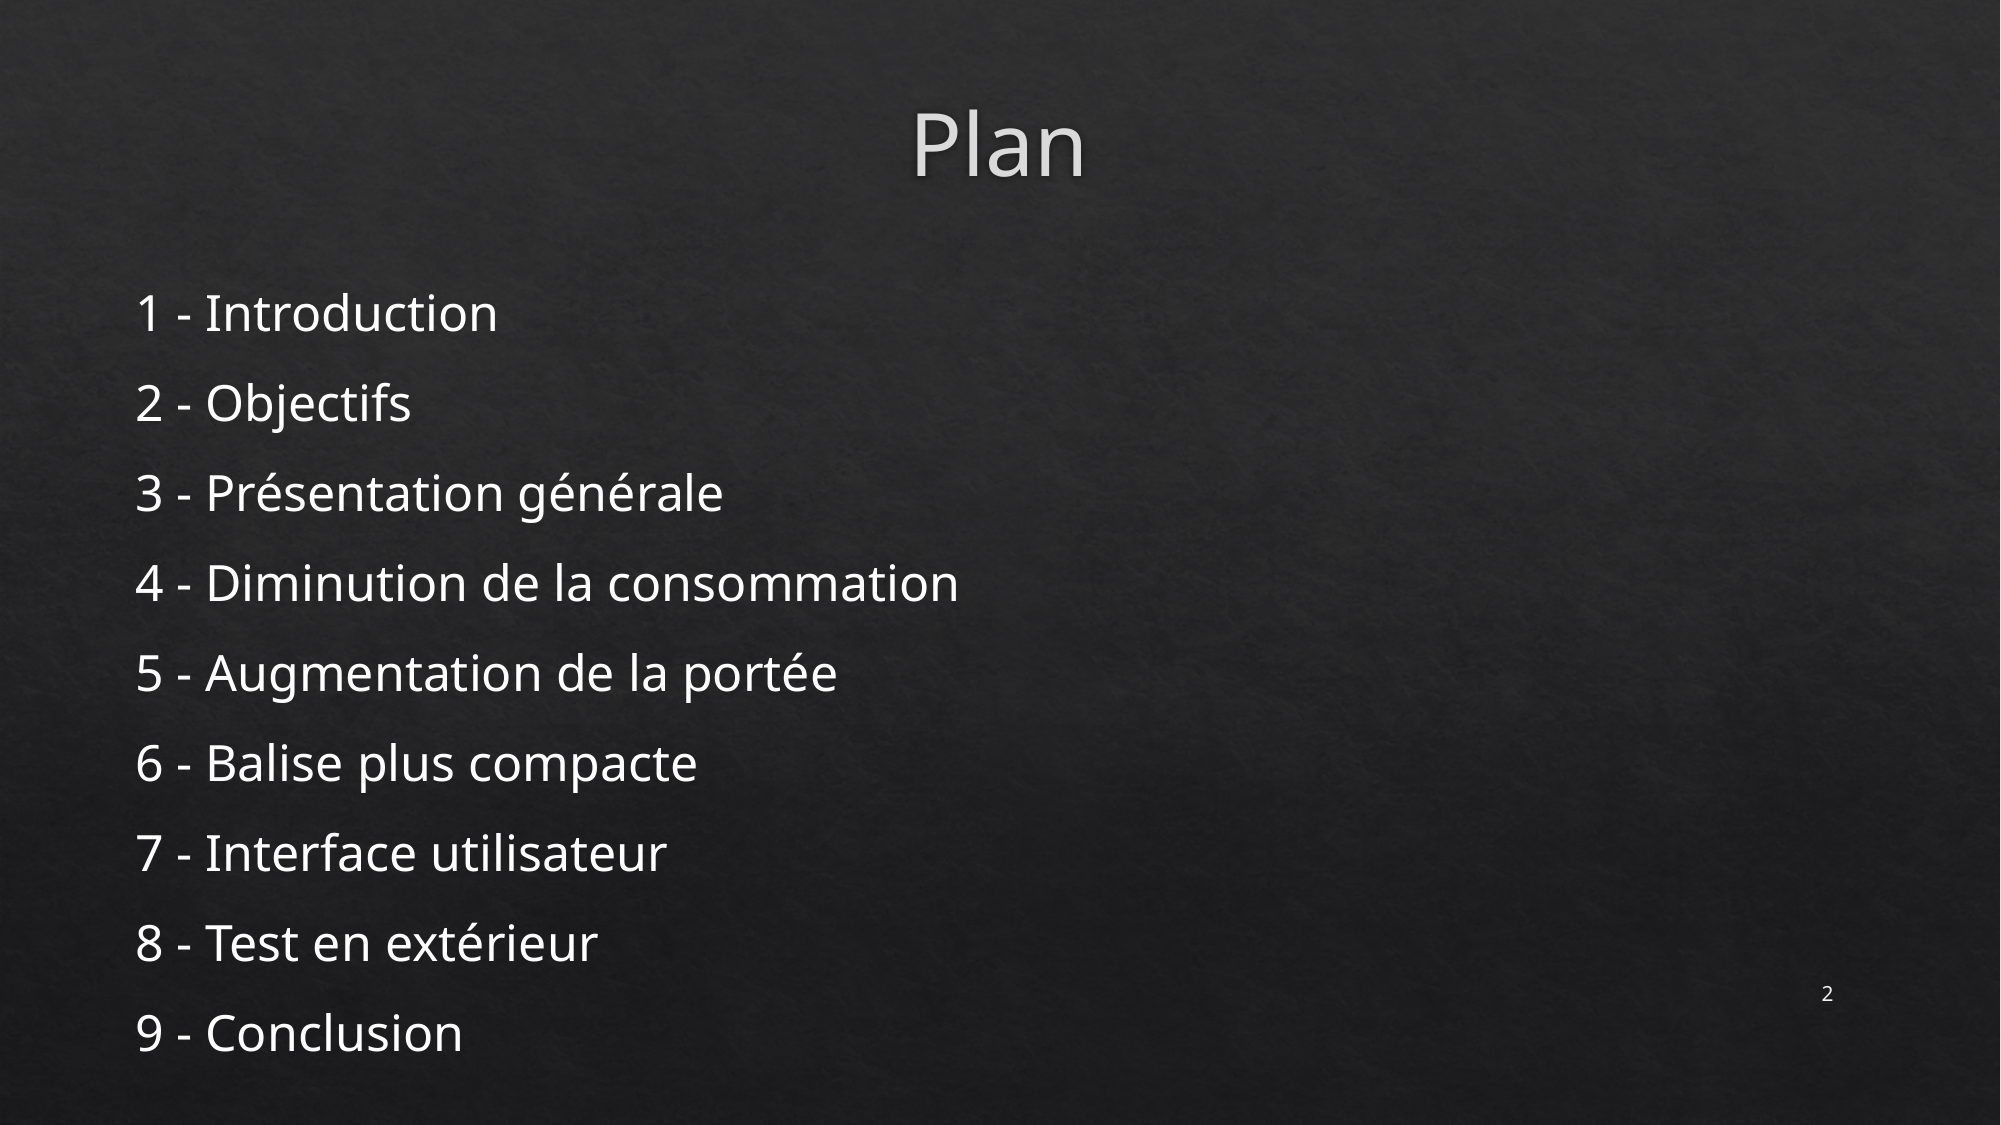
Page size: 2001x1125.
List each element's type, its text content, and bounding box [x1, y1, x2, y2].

text_box 1 - Introduction 2 - Objectifs 3 - Présentation générale 4 - Diminution de la consommation 5 - Augmentation de la portée 6 - Balise plus compacte 7 - Interface utilisateur 8 - Test en extérieur 9 - Conclusion [120, 243, 1897, 1125]
title Plan [149, 62, 1849, 222]
